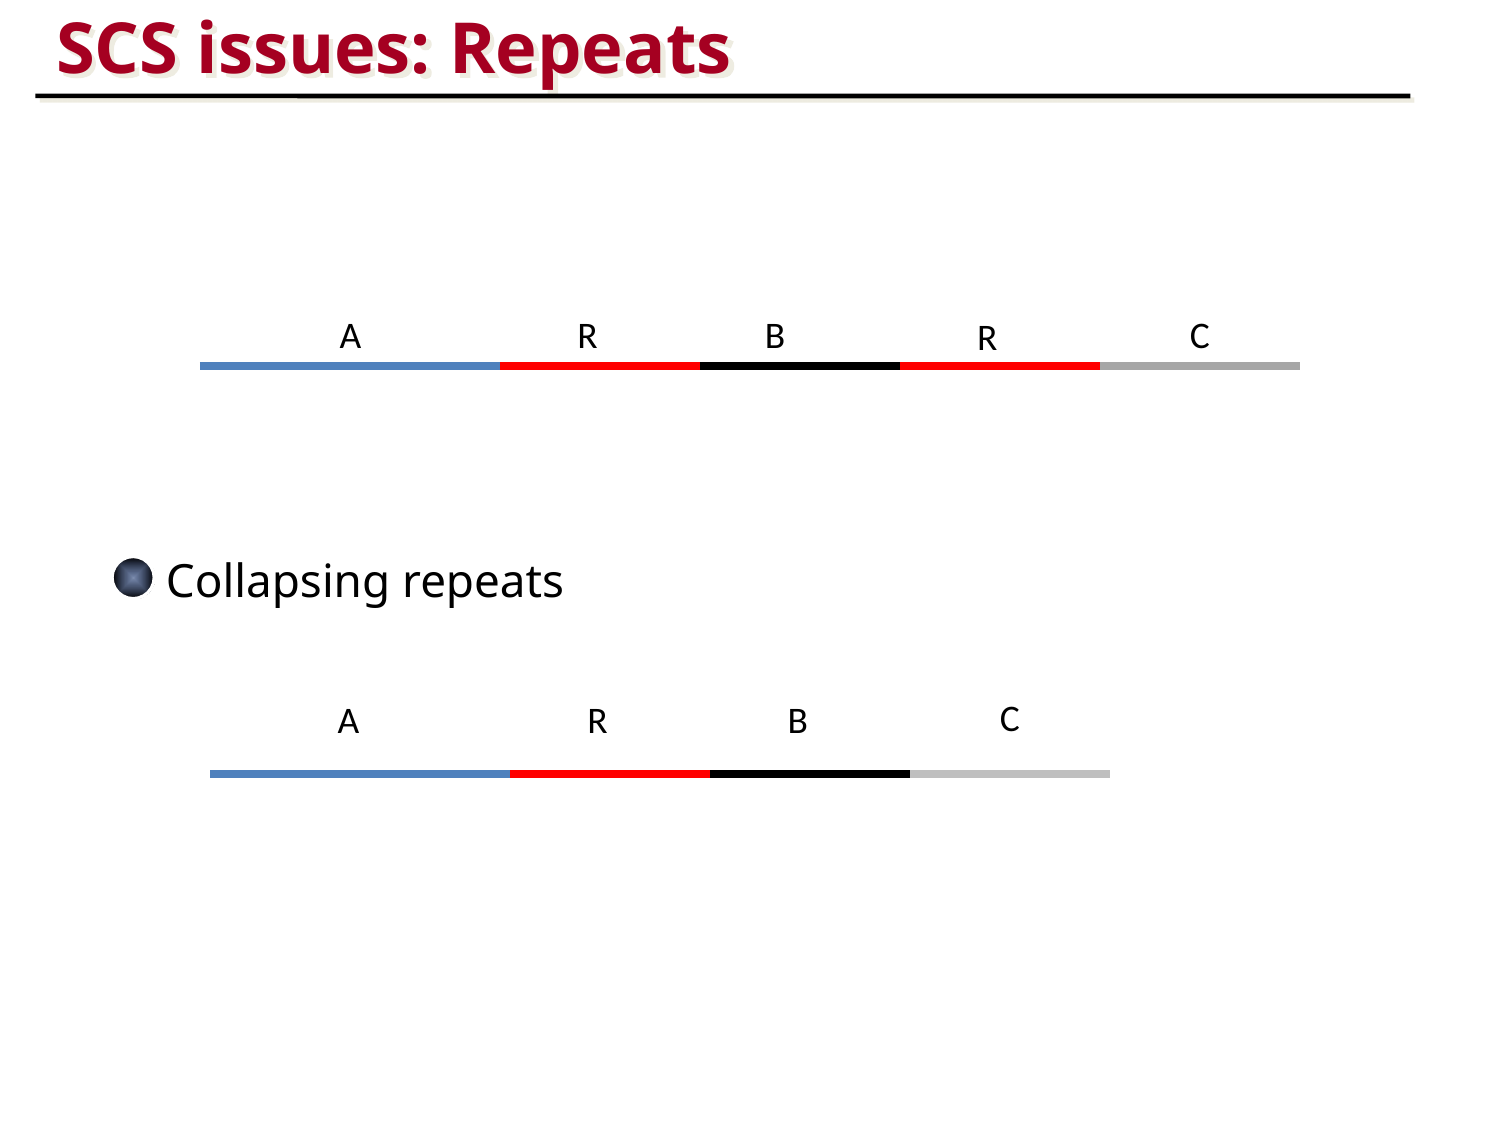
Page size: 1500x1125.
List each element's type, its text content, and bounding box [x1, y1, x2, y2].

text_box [111, 544, 1216, 616]
text_box R [562, 303, 625, 364]
text_box SCS issues: Repeats [41, 0, 1316, 95]
text_box B [772, 688, 836, 749]
text_box C [1174, 303, 1238, 364]
text_box A [322, 688, 386, 749]
text_box B [749, 303, 813, 364]
text_box C [985, 686, 1048, 747]
text_box A [324, 303, 388, 364]
text_box R [572, 688, 636, 749]
text_box R [962, 305, 1025, 365]
